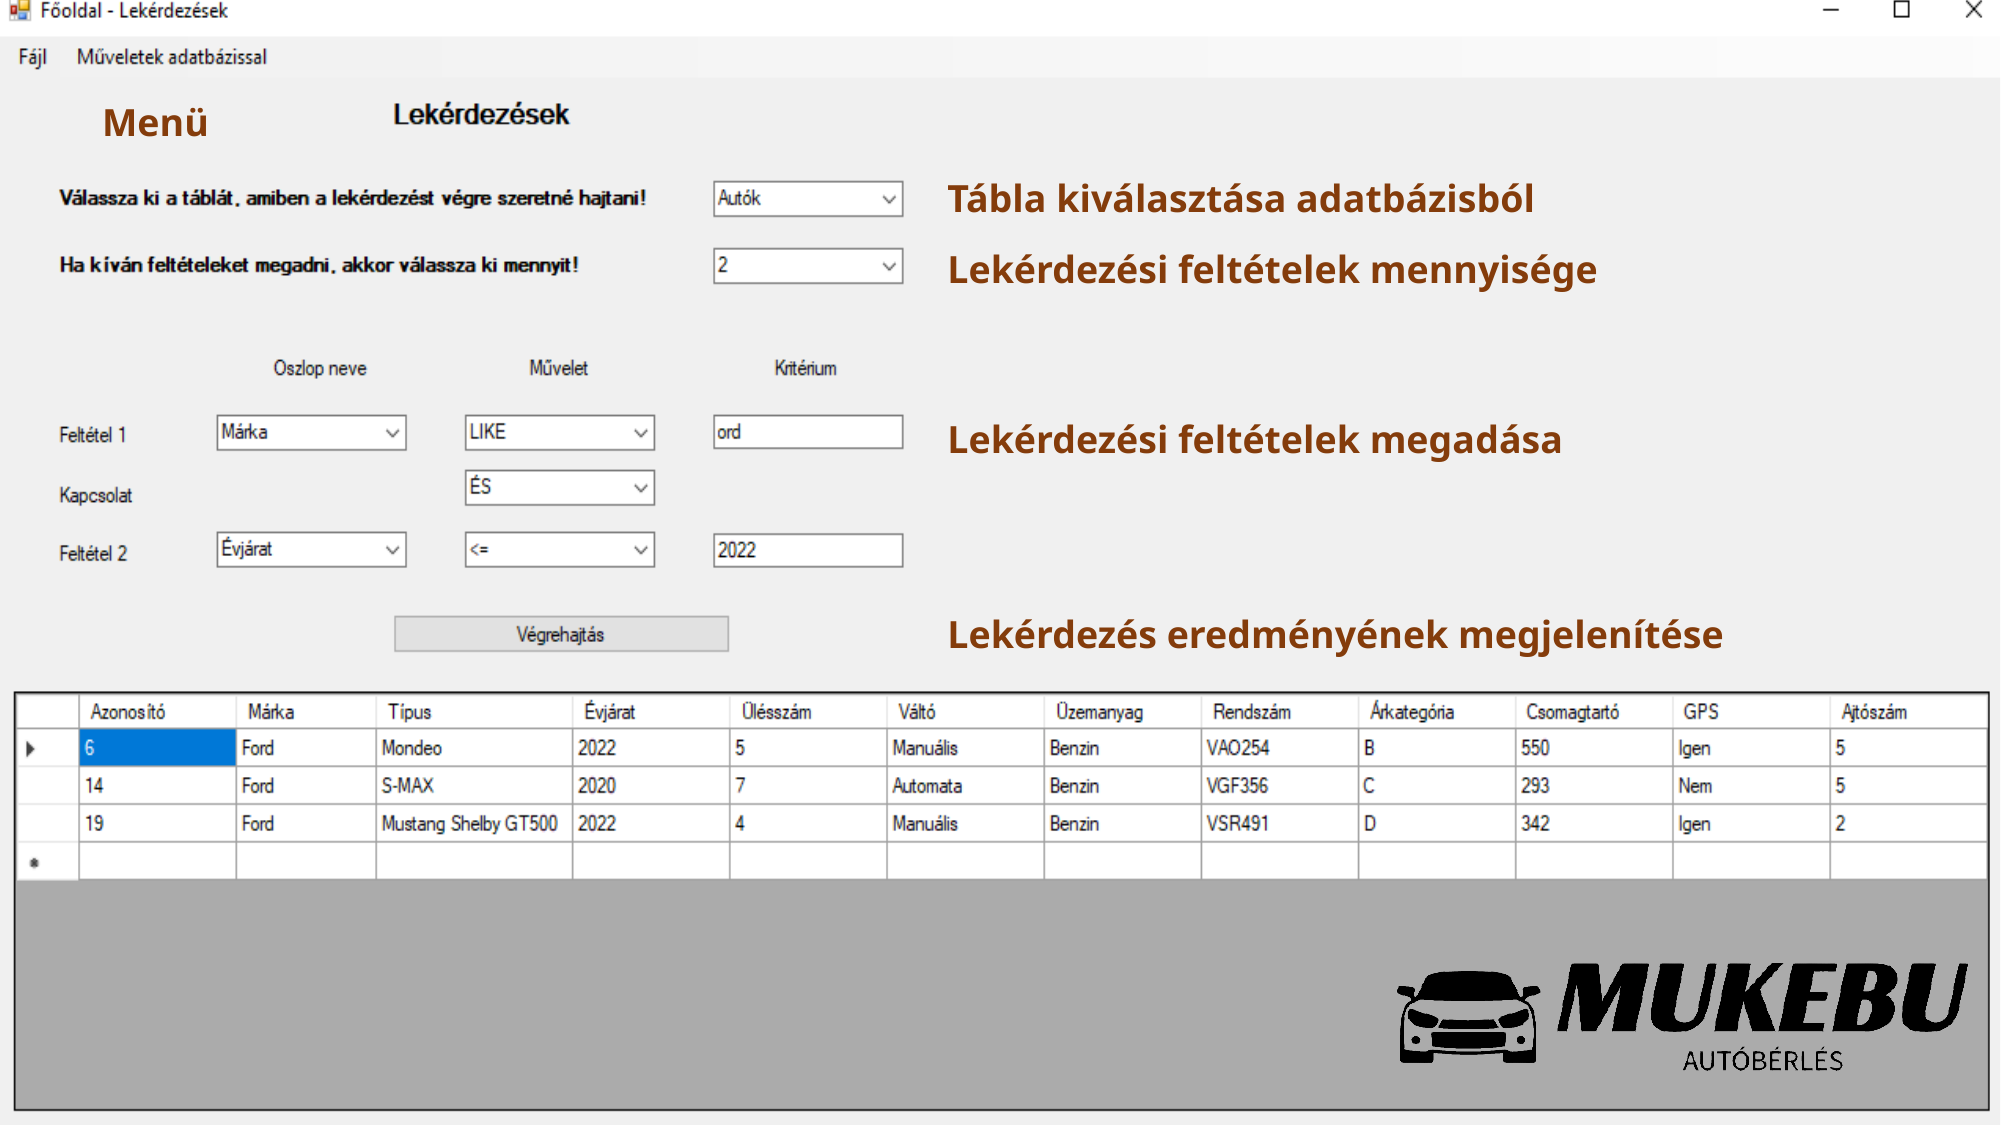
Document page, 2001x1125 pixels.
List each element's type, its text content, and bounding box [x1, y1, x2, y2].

text_box Tábla kiválasztása adatbázisból [932, 167, 1659, 228]
text_box Menü [87, 91, 267, 197]
text_box Lekérdezési feltételek megadása [932, 409, 1659, 469]
picture [0, 0, 2001, 1125]
text_box Lekérdezés eredményének megjelenítése [932, 603, 1855, 664]
text_box Lekérdezési feltételek mennyisége [932, 238, 1709, 298]
